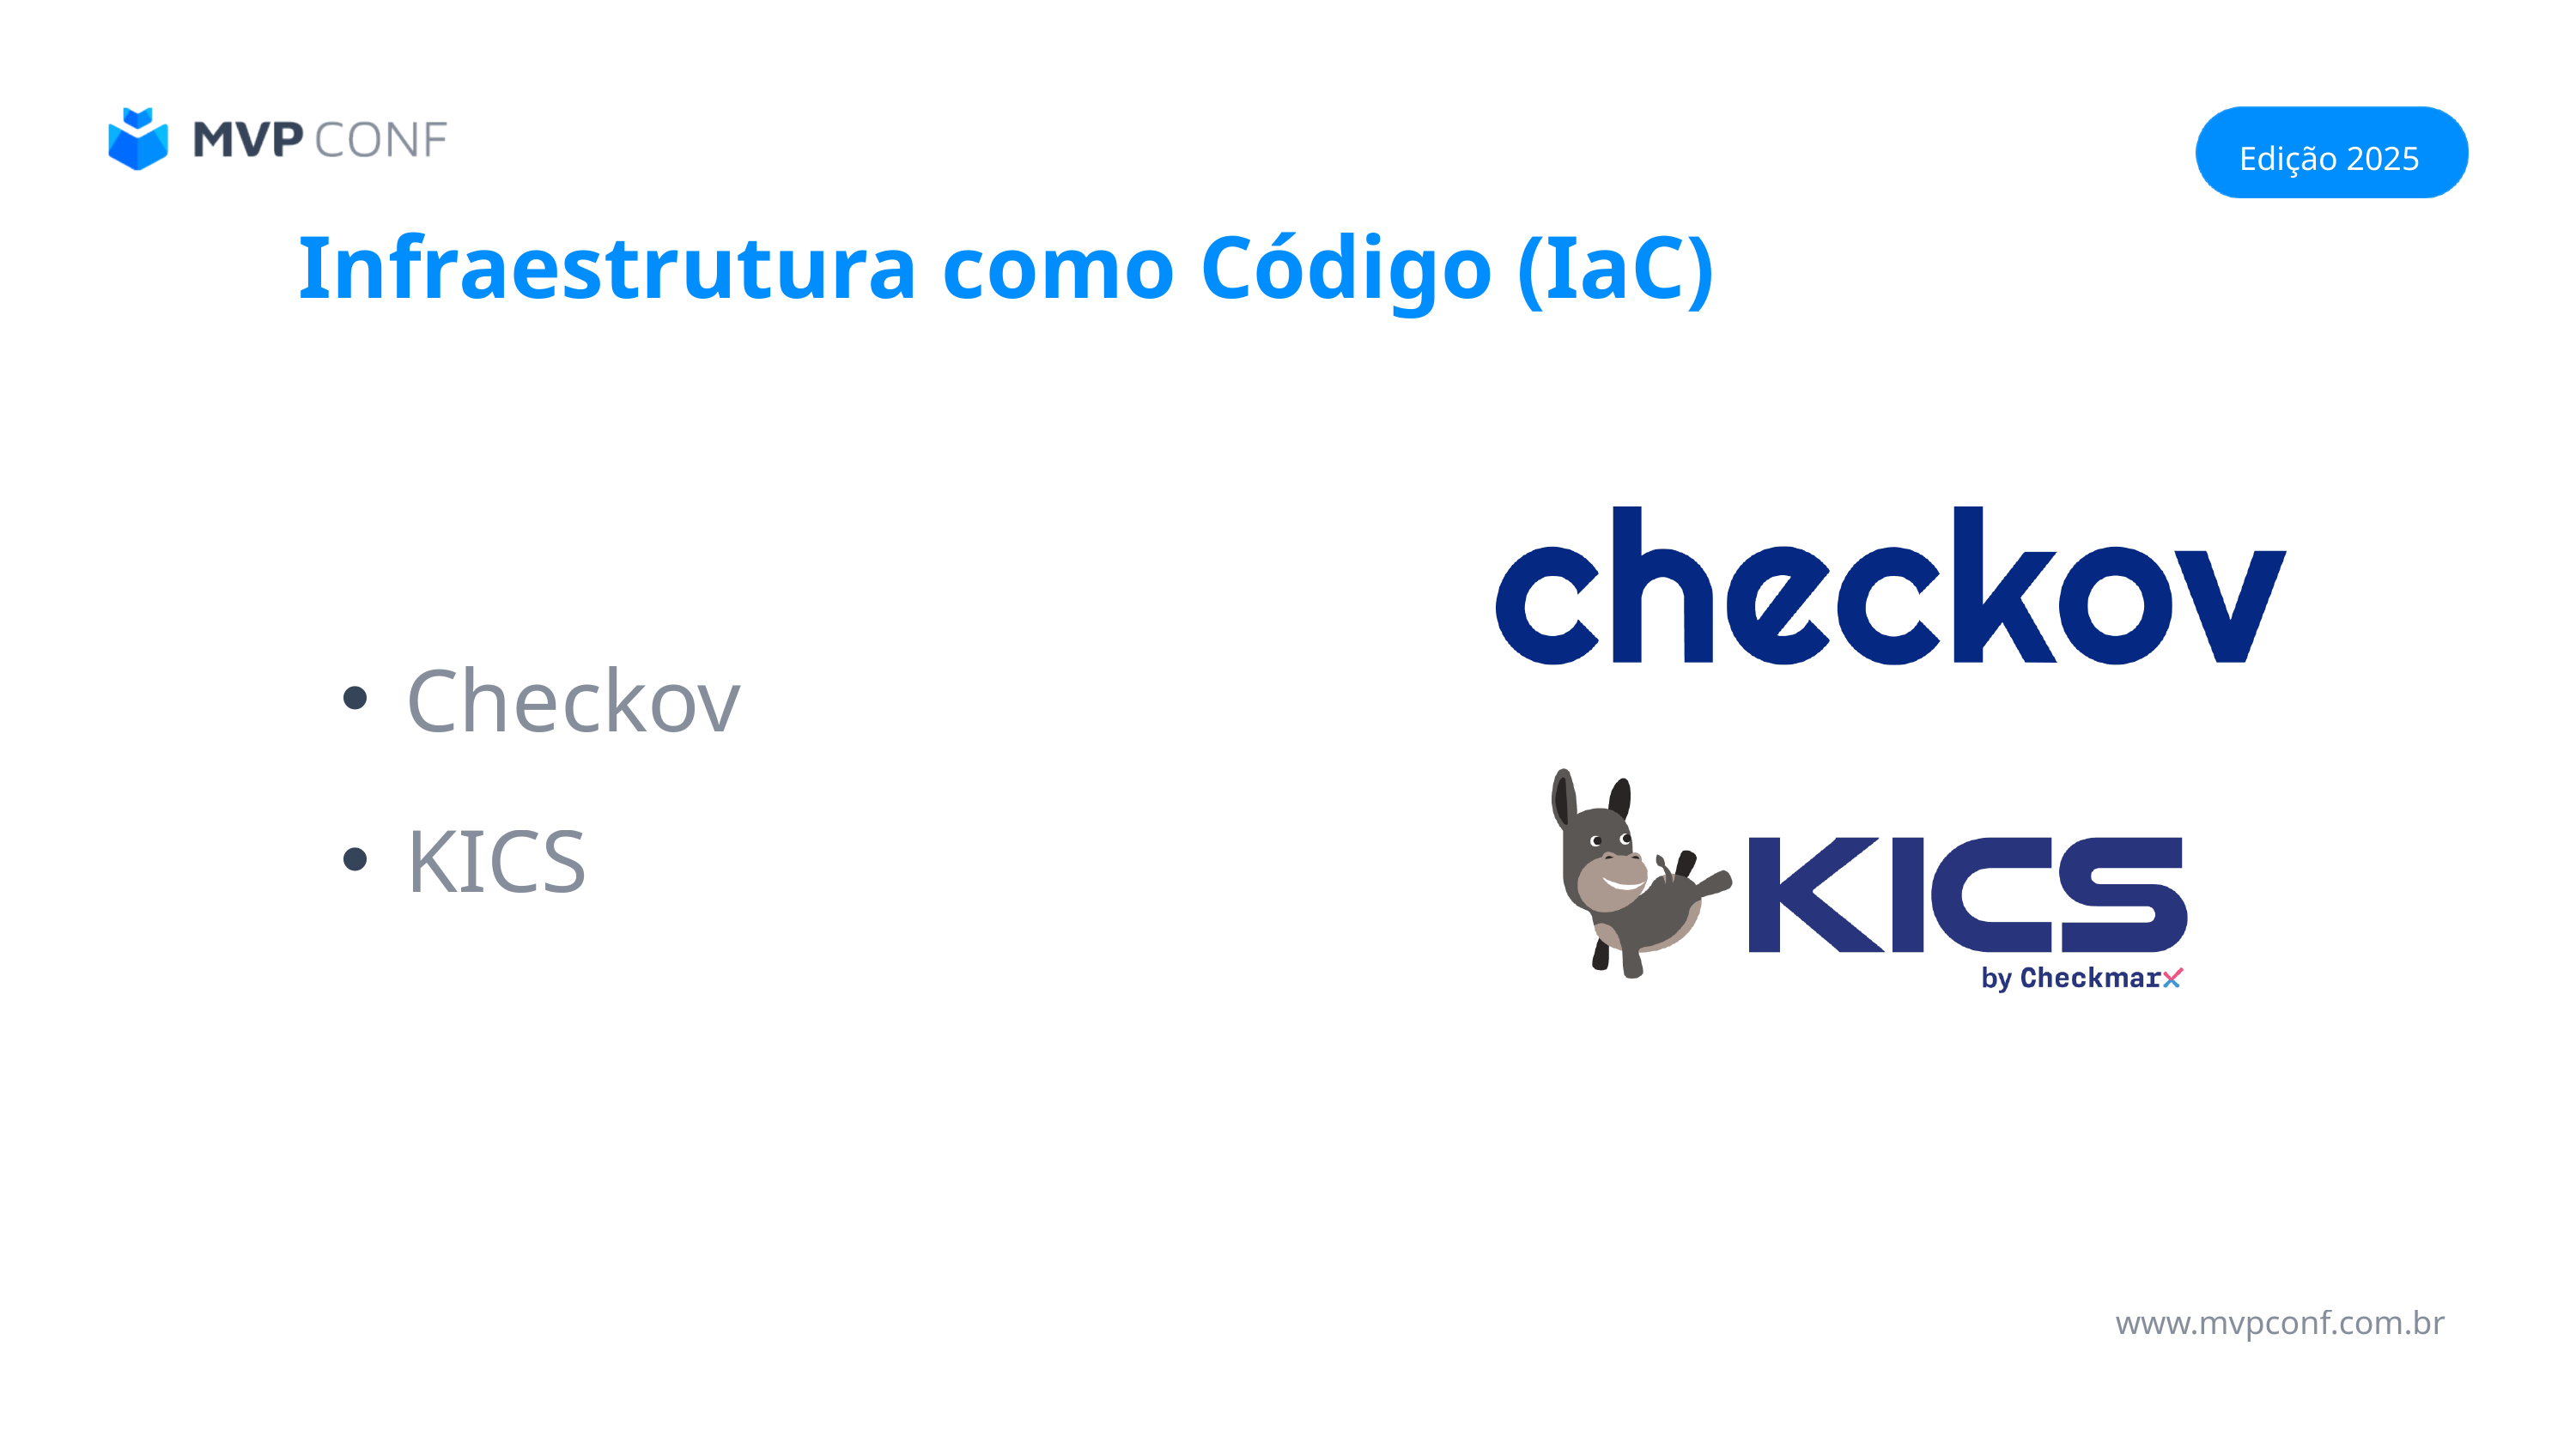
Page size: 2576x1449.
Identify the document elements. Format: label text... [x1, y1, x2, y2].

text_box Infraestrutura como Código (IaC) [298, 220, 2239, 446]
picture [106, 106, 448, 172]
text_box www.mvpconf.com.br [2115, 1293, 2473, 1342]
picture [1496, 506, 2287, 665]
picture [2196, 106, 2469, 198]
text_box Checkov KICS [340, 358, 1943, 1294]
picture [1431, 723, 2307, 1065]
